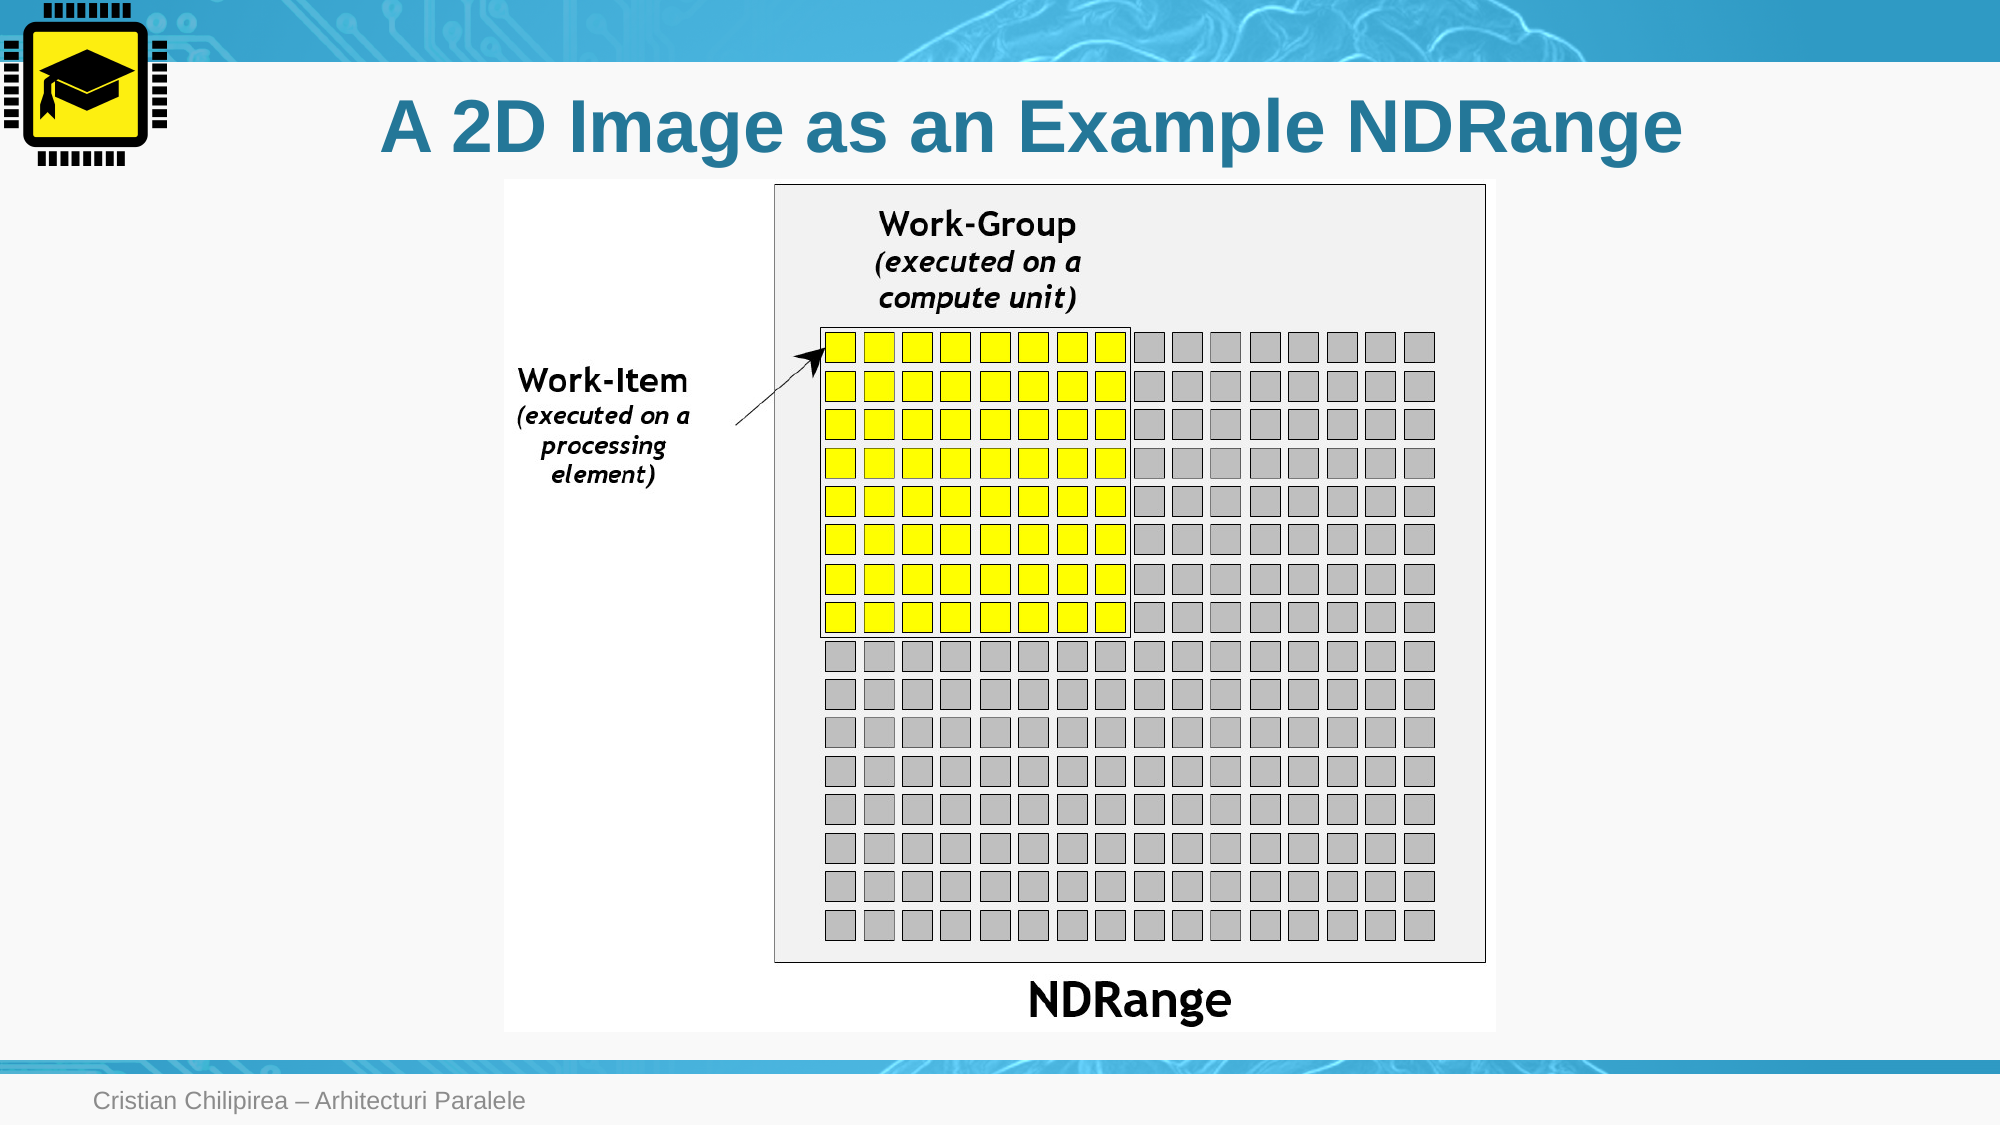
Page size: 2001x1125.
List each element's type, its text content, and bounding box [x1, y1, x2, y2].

title A 2D Image as an Example NDRange [170, 76, 1915, 180]
footer Cristian Chilipirea – Arhitecturi Paralele [77, 1073, 1338, 1125]
picture [0, 1060, 2000, 1074]
picture [0, 0, 2000, 166]
picture [504, 179, 1496, 1032]
